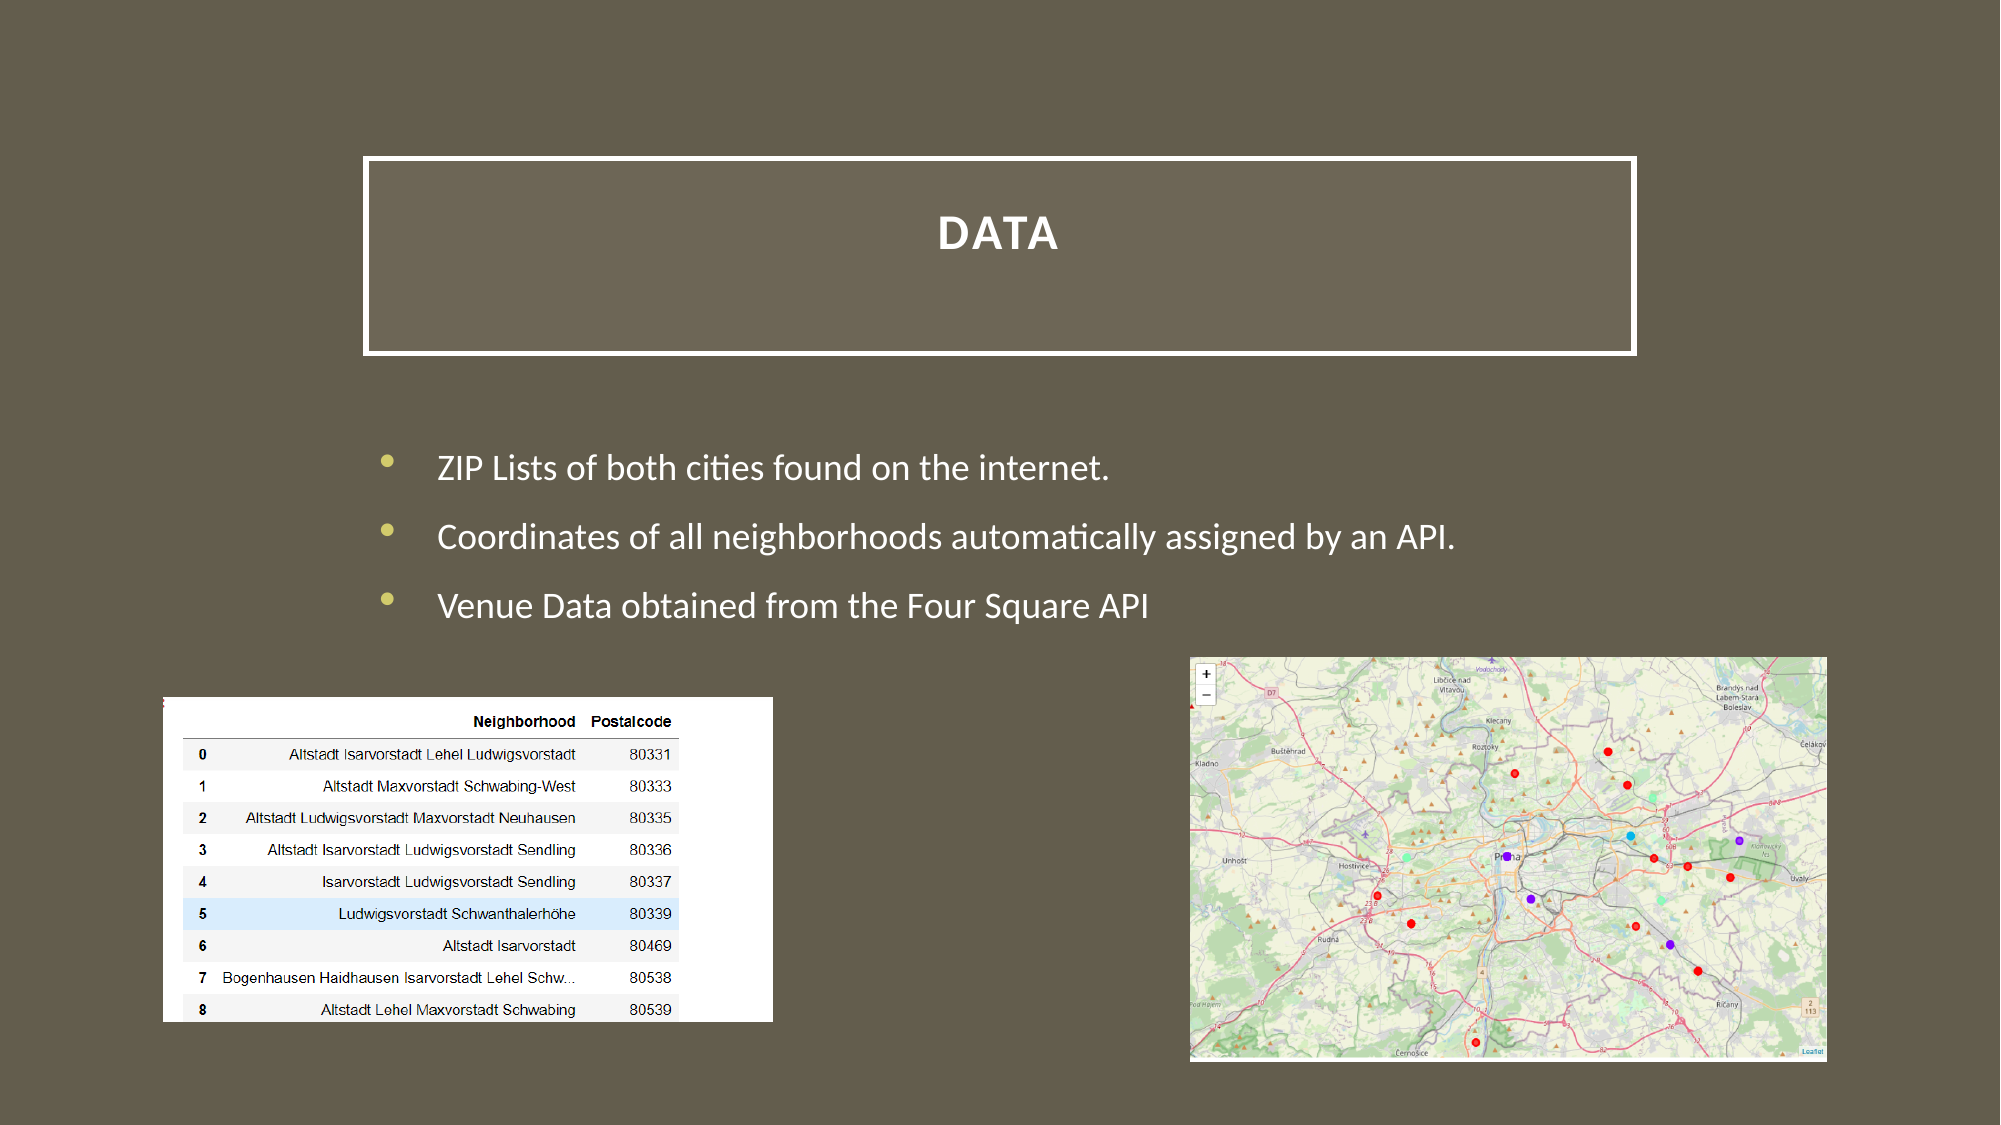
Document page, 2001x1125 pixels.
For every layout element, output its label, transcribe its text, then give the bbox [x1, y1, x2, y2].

title Data [363, 156, 1637, 356]
list ZIP Lists of both cities found on the internet. Coordinates of all neighborhoods automatically assigned by an API. Venue Data obtained from the Four Square API [366, 432, 1634, 942]
picture [163, 697, 773, 1022]
picture [1190, 657, 1827, 1062]
